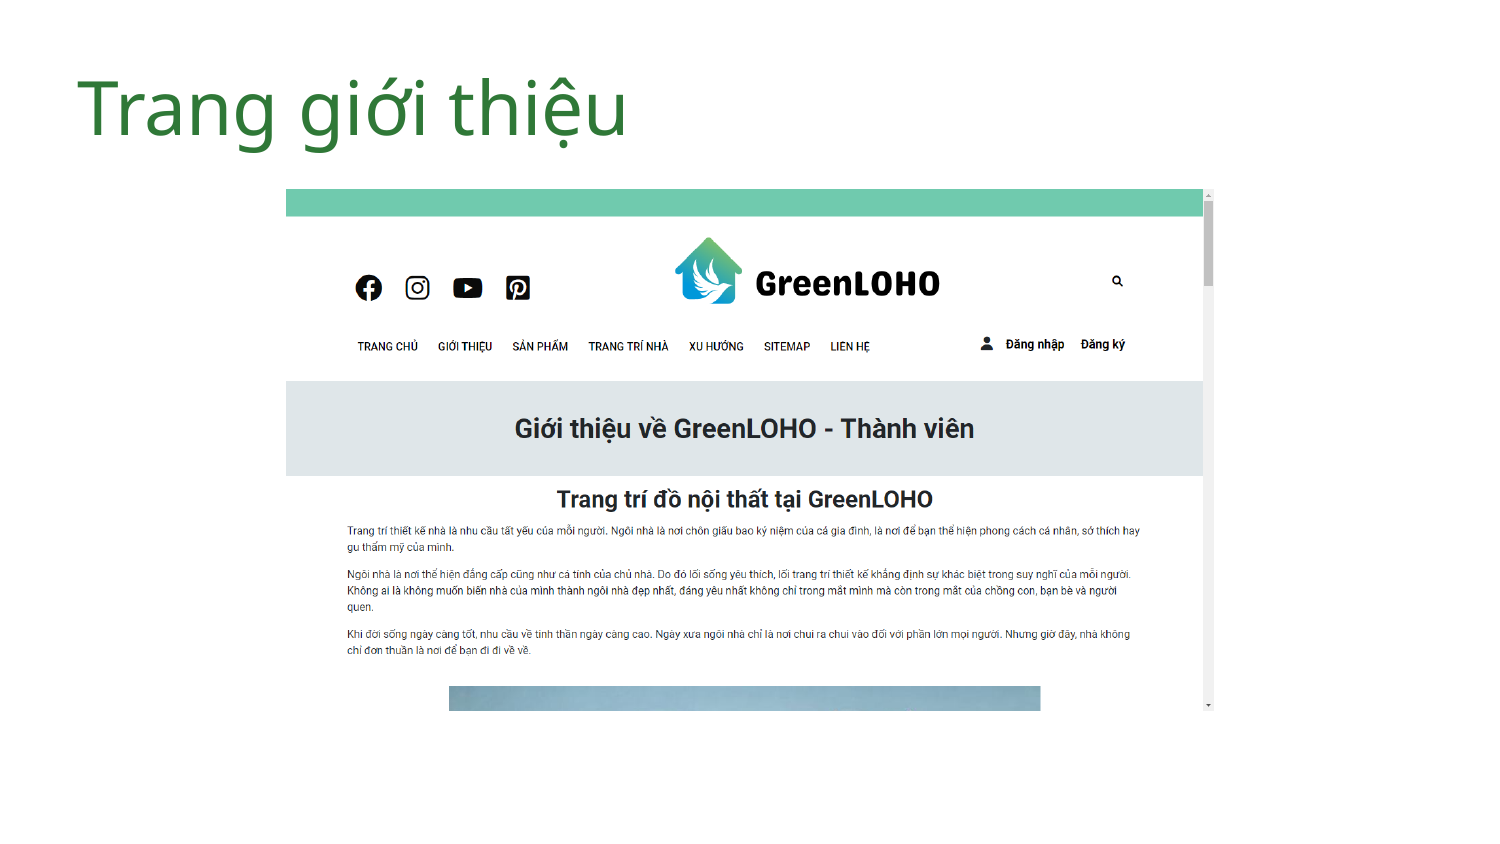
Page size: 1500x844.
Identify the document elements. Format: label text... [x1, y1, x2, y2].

title Trang giới thiệu [62, 36, 704, 175]
picture [286, 189, 1214, 711]
